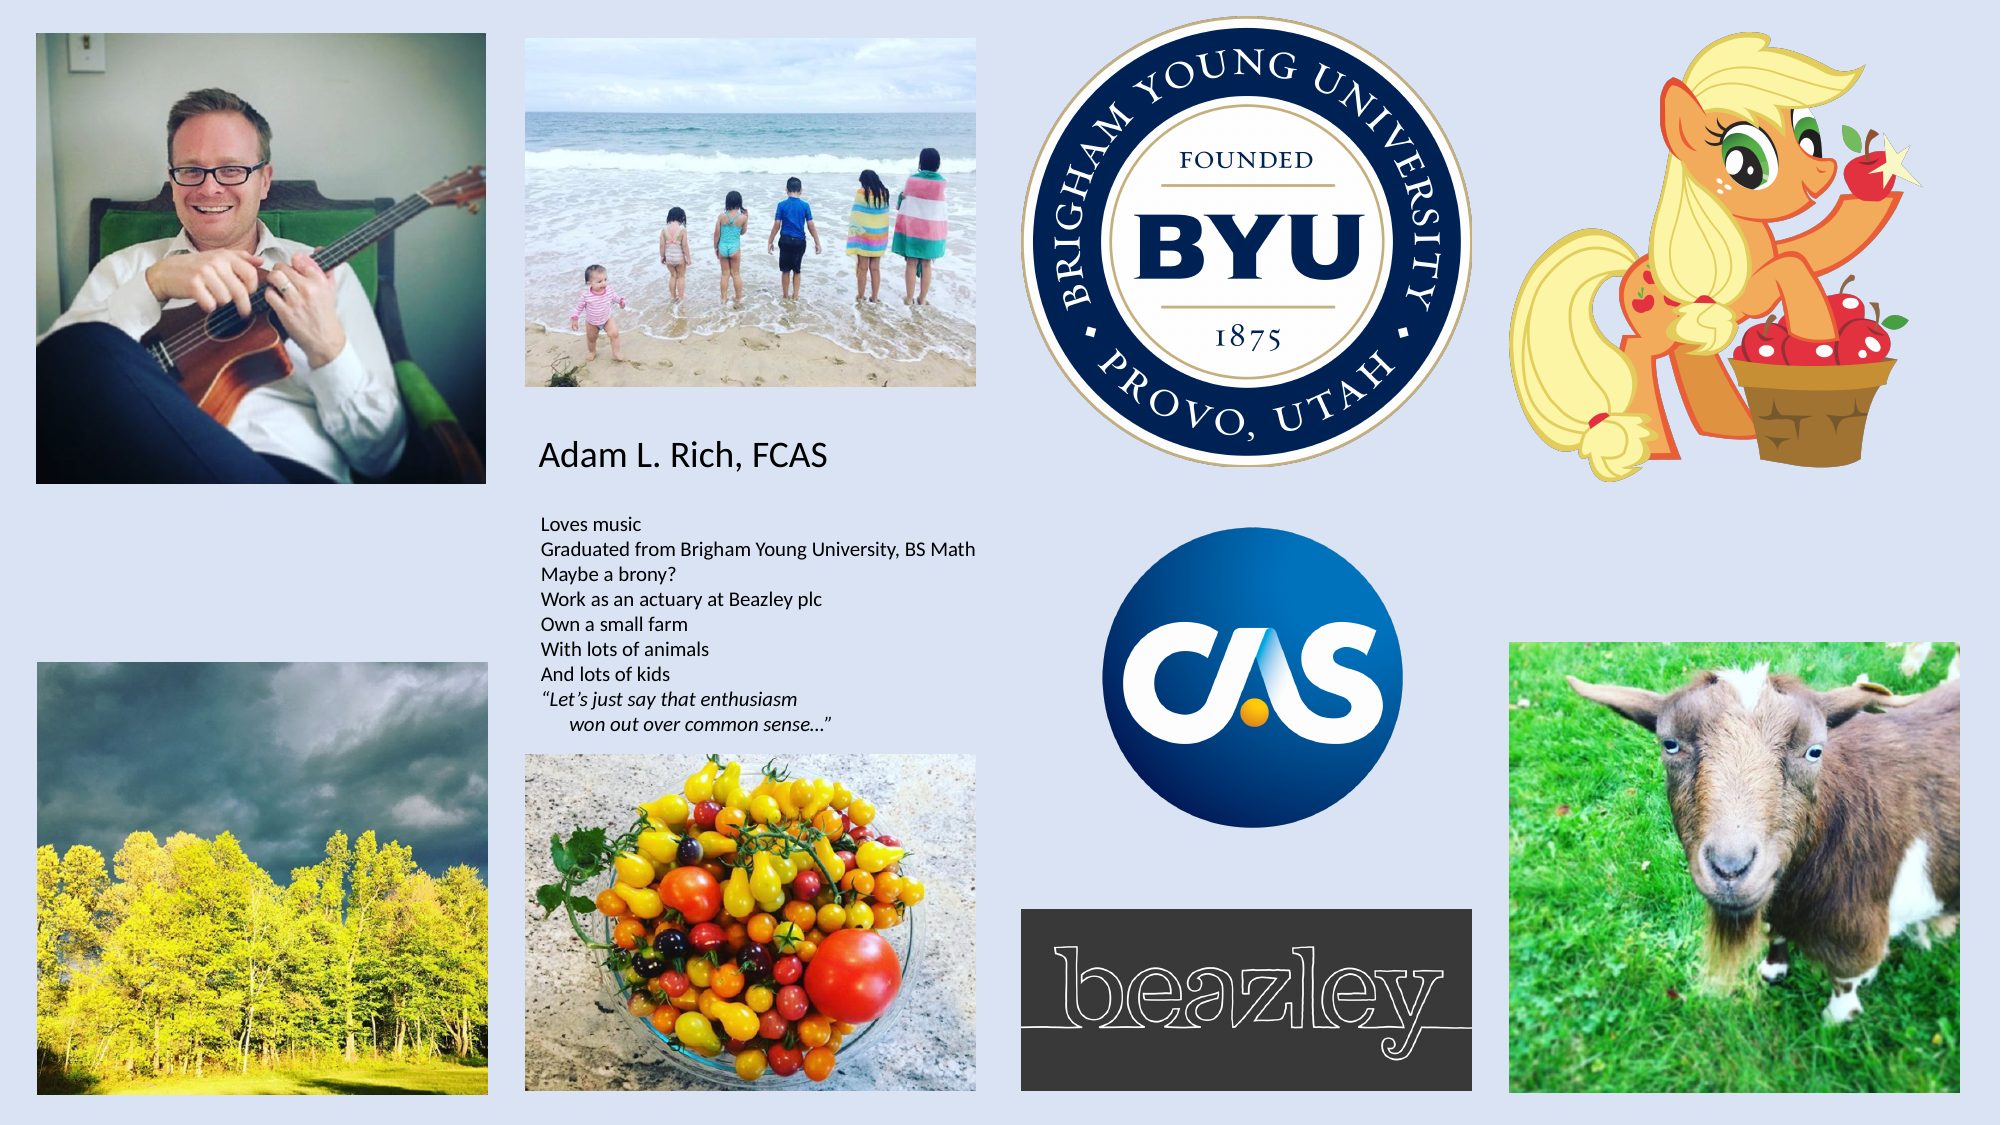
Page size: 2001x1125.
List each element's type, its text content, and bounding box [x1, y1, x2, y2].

picture [1102, 527, 1403, 828]
text_box Loves music Graduated from Brigham Young University, BS Math Maybe a brony? Work as an actuary at Beazley plc Own a small farm With lots of animals And lots of kids “Let’s just say that enthusiasm won out over common sense…” [526, 503, 1103, 743]
picture [36, 662, 488, 1095]
picture [525, 754, 976, 1091]
picture [1509, 642, 1960, 1093]
picture [525, 38, 976, 387]
picture [1021, 909, 1472, 1091]
picture [1509, 31, 1923, 482]
picture [1021, 16, 1472, 467]
picture [35, 33, 486, 484]
text_box Adam L. Rich, FCAS [523, 422, 874, 483]
